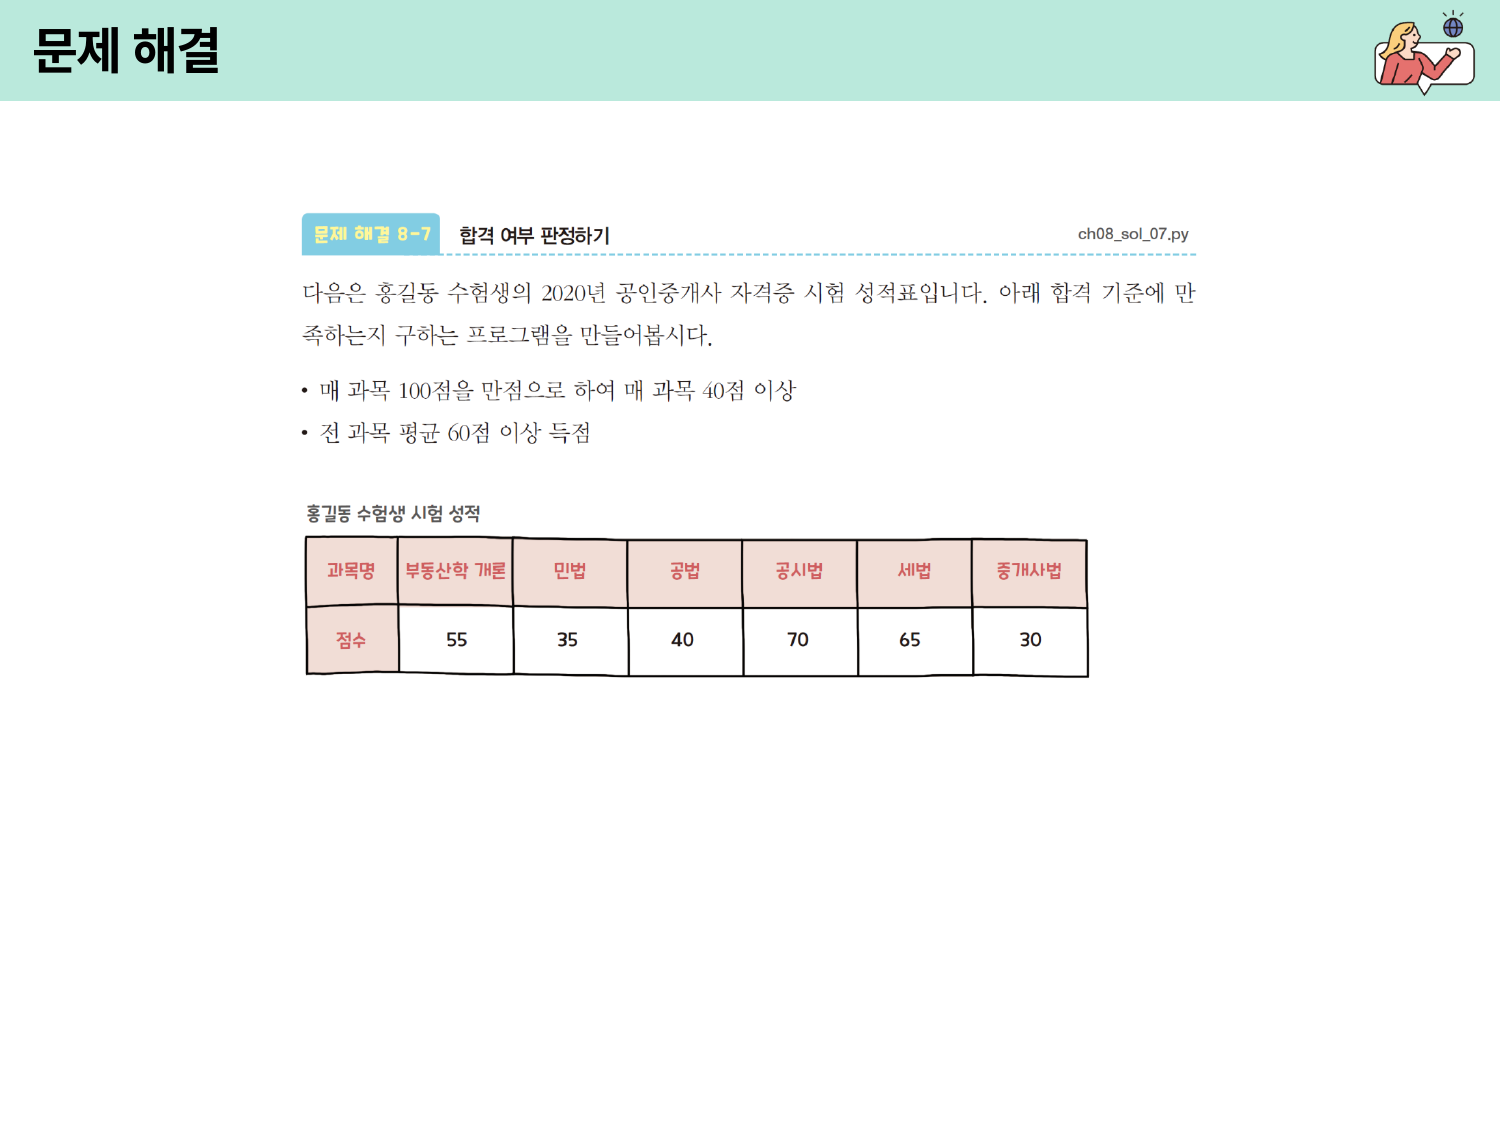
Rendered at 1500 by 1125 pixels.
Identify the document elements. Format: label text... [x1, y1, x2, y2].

picture [295, 205, 1205, 693]
picture [1359, 0, 1500, 97]
title 문제 해결 [17, 10, 1295, 89]
